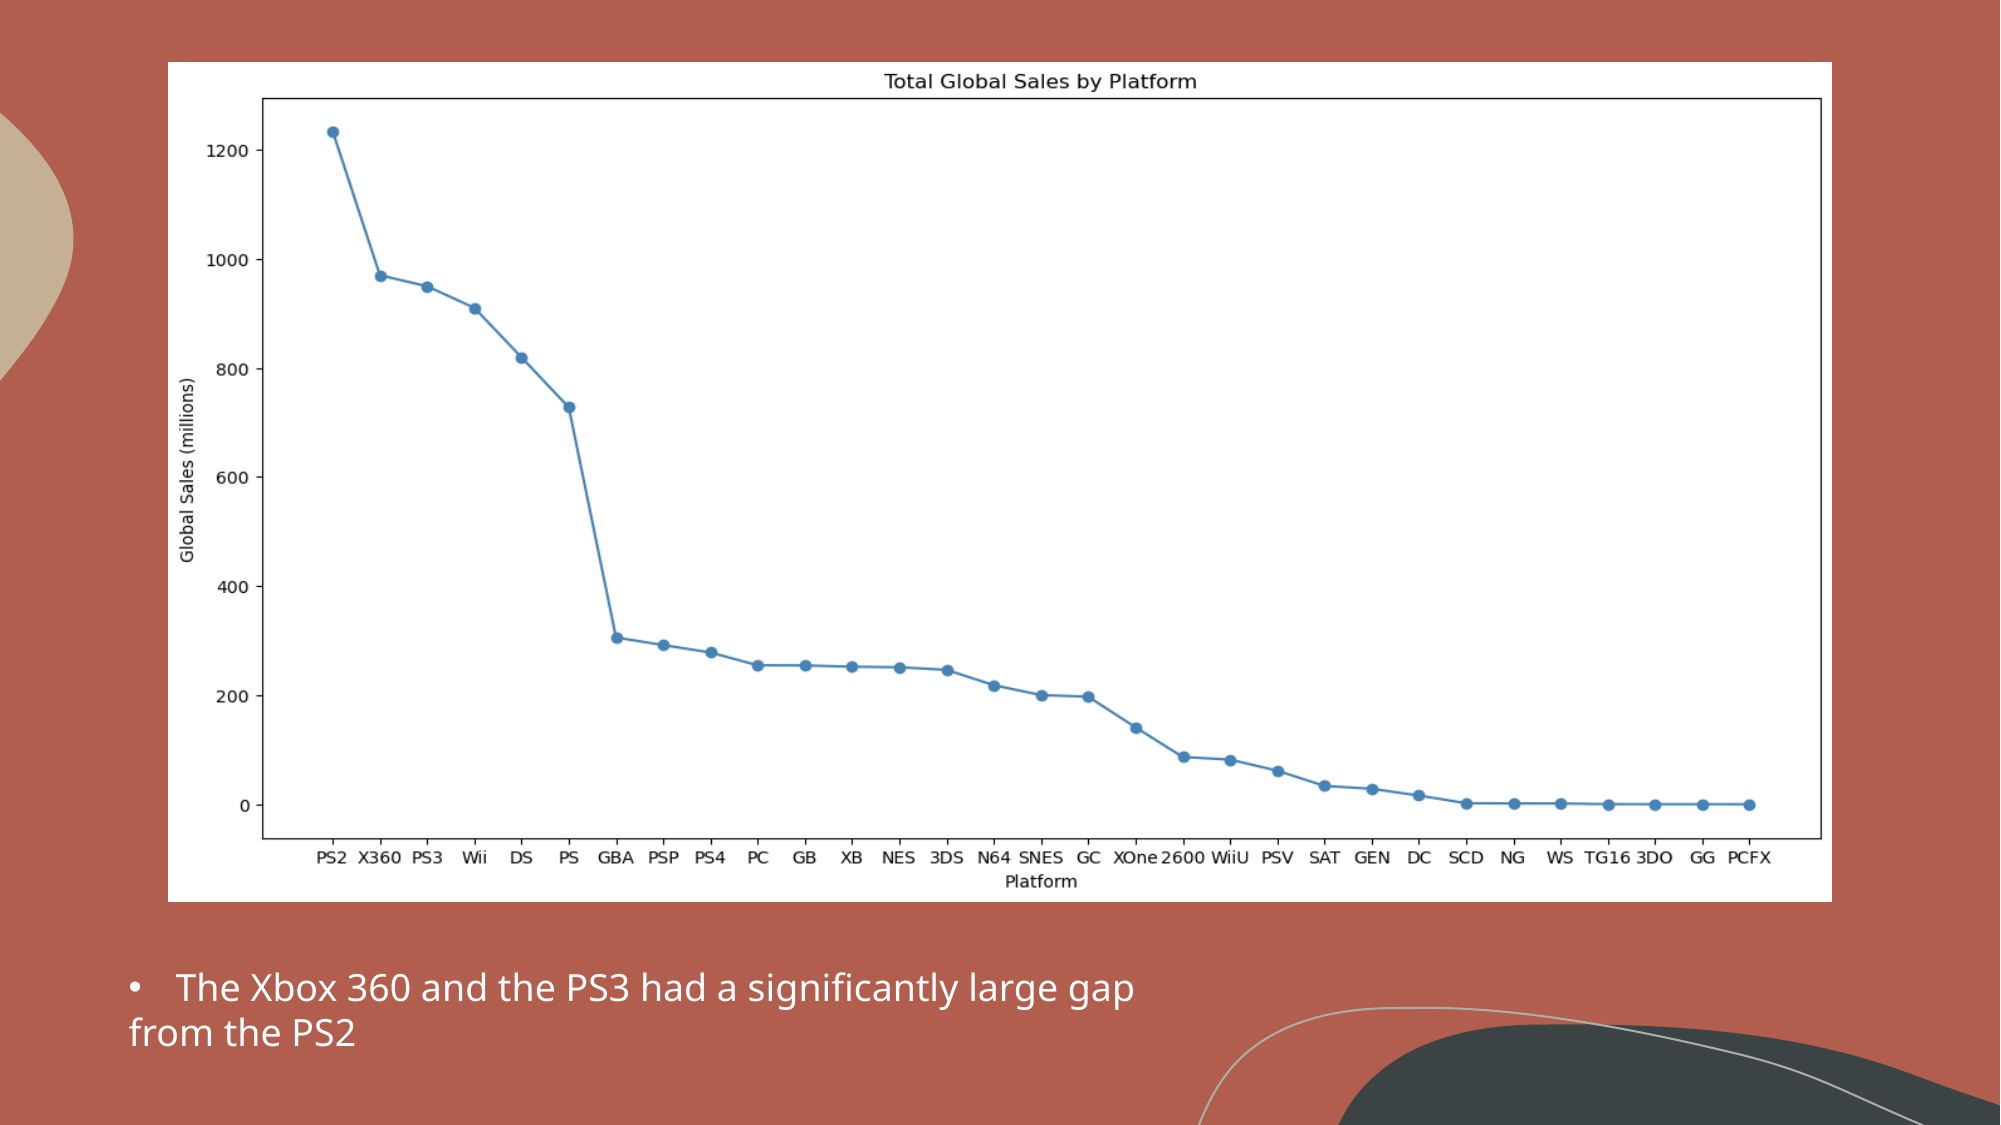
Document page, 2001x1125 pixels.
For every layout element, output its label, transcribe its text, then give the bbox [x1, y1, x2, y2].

picture [168, 61, 1832, 902]
text_box The Xbox 360 and the PS3 had a significantly large gap from the PS2 [113, 956, 1161, 1062]
